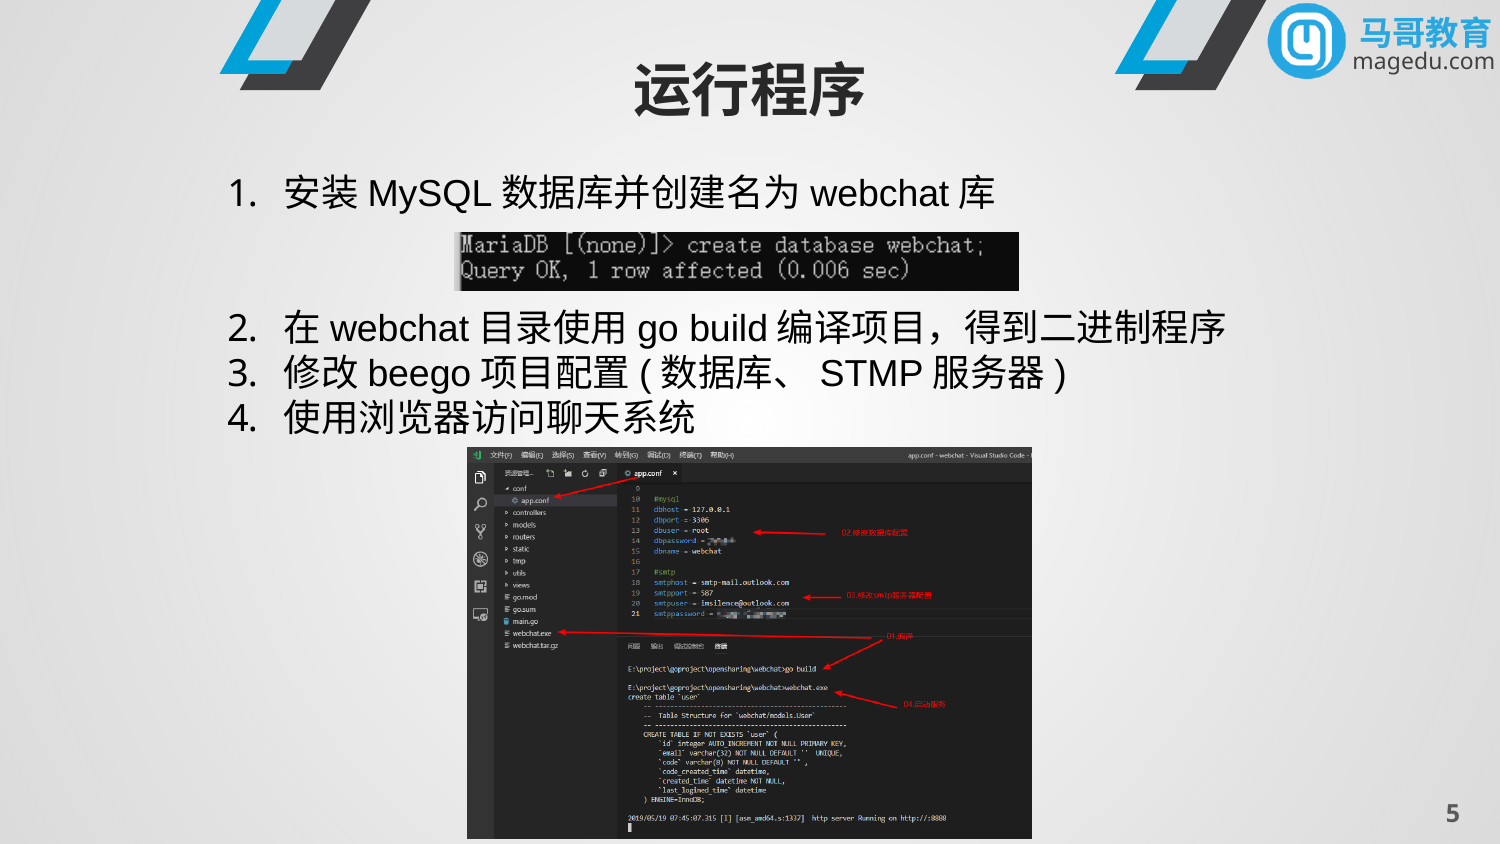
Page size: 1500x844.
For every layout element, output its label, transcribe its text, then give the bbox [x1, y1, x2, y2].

text_box 运行程序 [617, 45, 883, 131]
picture [454, 232, 1019, 291]
text_box 安装MySQL数据库并创建名为webchat库 在webchat目录使用go build编译项目，得到二进制程序 修改beego项目配置(数据库、STMP服务器) 使用浏览器访问聊天系统 [212, 161, 1288, 447]
picture [467, 447, 1032, 839]
picture [1265, 0, 1348, 82]
